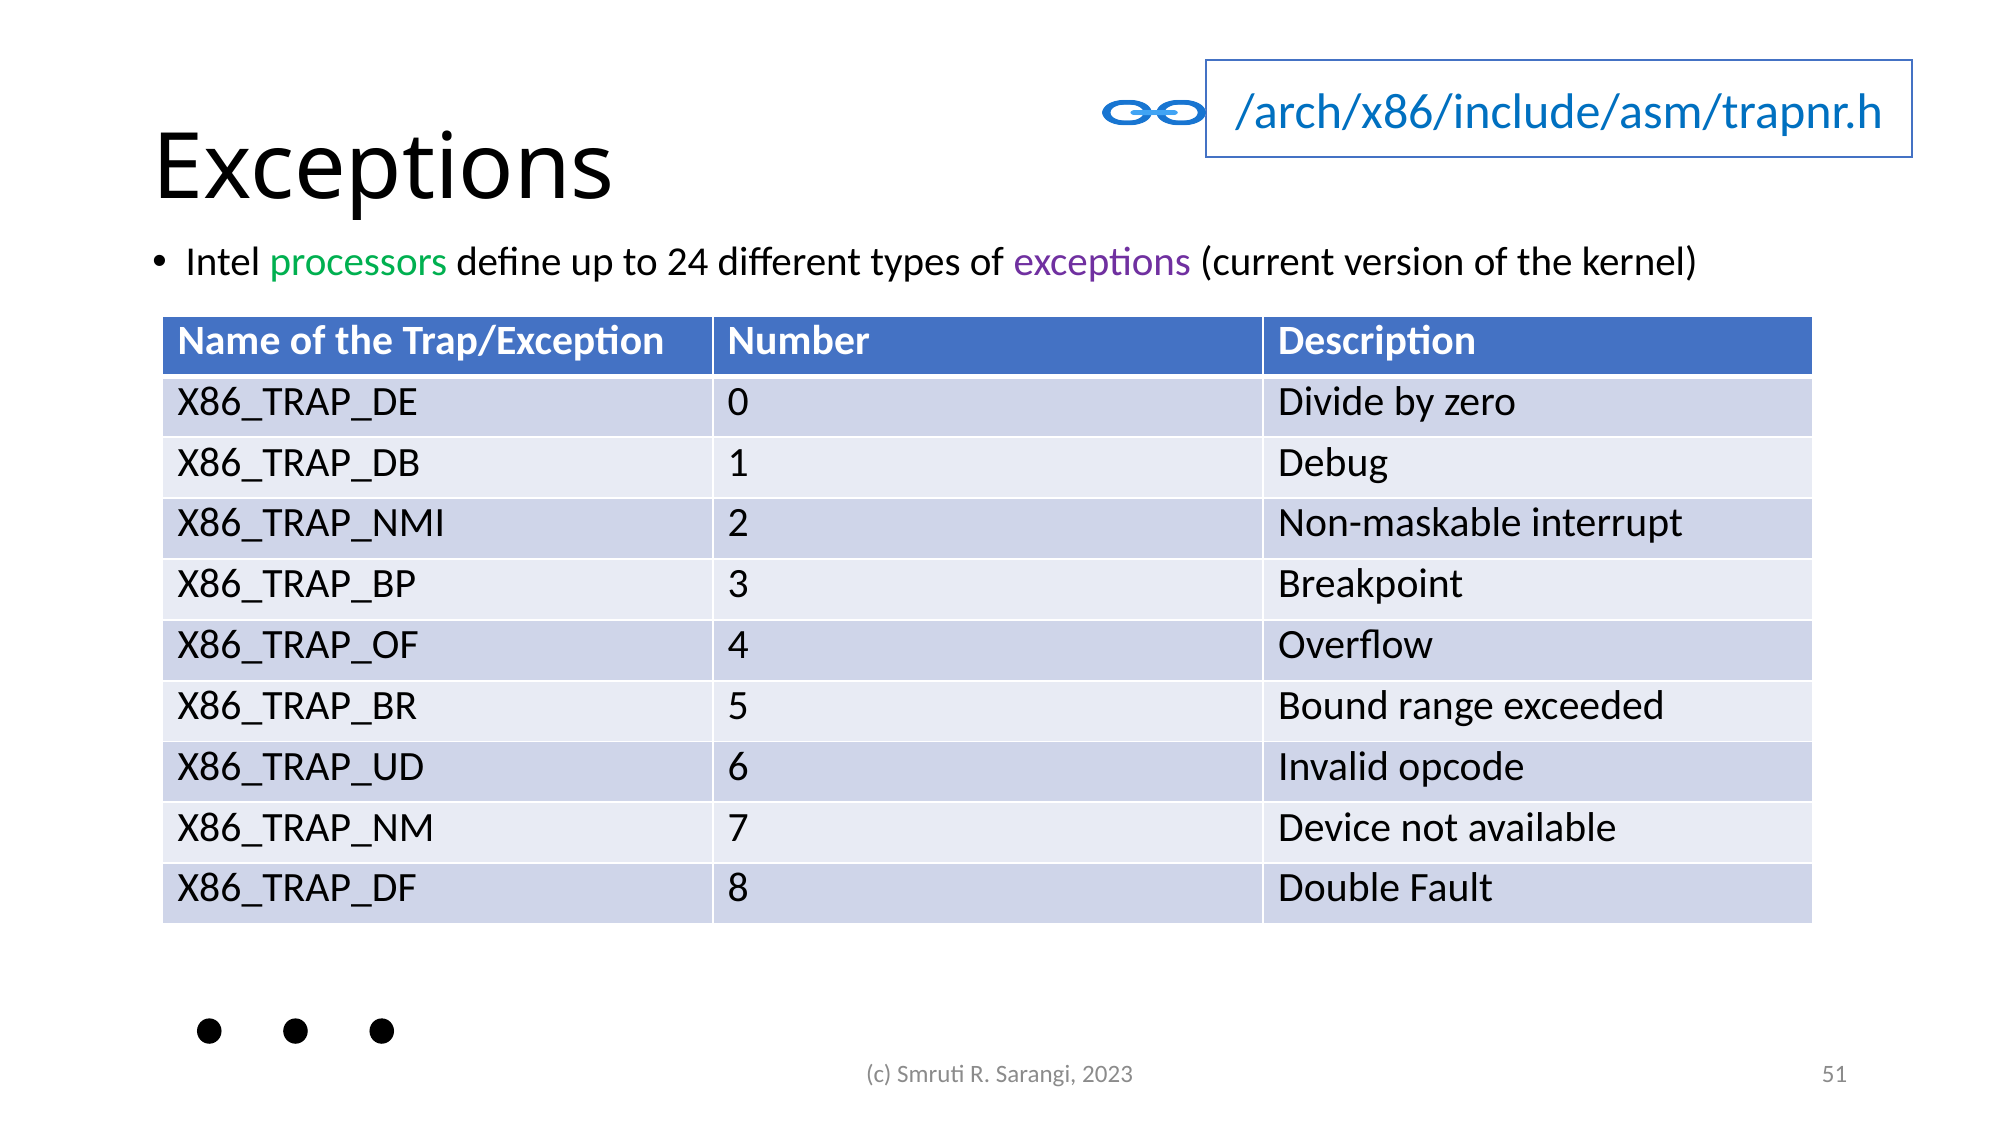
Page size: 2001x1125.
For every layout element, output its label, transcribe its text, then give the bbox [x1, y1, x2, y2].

table_header Number [714, 317, 1262, 374]
table_cell Device not available [1264, 803, 1812, 862]
table_cell 0 [714, 379, 1262, 436]
table_cell X86_TRAP_OF [163, 621, 712, 680]
table_header Name of the Trap/Exception [163, 317, 712, 374]
picture [1102, 82, 1206, 143]
slide_number 51 [1412, 1042, 1863, 1103]
table_cell X86_TRAP_BR [163, 682, 712, 741]
table_cell Non-maskable interrupt [1264, 499, 1812, 558]
table_cell Divide by zero [1264, 379, 1812, 436]
text_box [196, 1018, 222, 1044]
table_cell Bound range exceeded [1264, 682, 1812, 741]
table_cell X86_TRAP_DE [163, 379, 712, 436]
table_cell X86_TRAP_NMI [163, 499, 712, 558]
table_cell 1 [714, 438, 1262, 497]
table_cell 5 [714, 682, 1262, 741]
table_cell X86_TRAP_DB [163, 438, 712, 497]
table_cell 3 [714, 560, 1262, 619]
table_cell Invalid opcode [1264, 742, 1812, 801]
table_cell X86_TRAP_NM [163, 803, 712, 862]
text_box /arch/x86/include/asm/trapnr.h [1205, 59, 1913, 158]
text_box [283, 1018, 308, 1044]
table_cell X86_TRAP_UD [163, 742, 712, 801]
table_cell Breakpoint [1264, 560, 1812, 619]
table_cell Debug [1264, 438, 1812, 497]
table_cell 4 [714, 621, 1262, 680]
table_cell 6 [714, 742, 1262, 801]
table_cell Double Fault [1264, 864, 1812, 923]
text_box [369, 1018, 395, 1044]
list Intel processors define up to 24 different types of exceptions (current version of the kernel) [137, 232, 1967, 322]
title Exceptions [137, 59, 1863, 232]
table_cell 7 [714, 803, 1262, 862]
table_cell 2 [714, 499, 1262, 558]
table_cell X86_TRAP_BP [163, 560, 712, 619]
table_header Description [1264, 317, 1812, 374]
table_cell X86_TRAP_DF [163, 864, 712, 923]
table_cell 8 [714, 864, 1262, 923]
table_cell Overflow [1264, 621, 1812, 680]
footer (c) Smruti R. Sarangi, 2023 [662, 1042, 1338, 1103]
